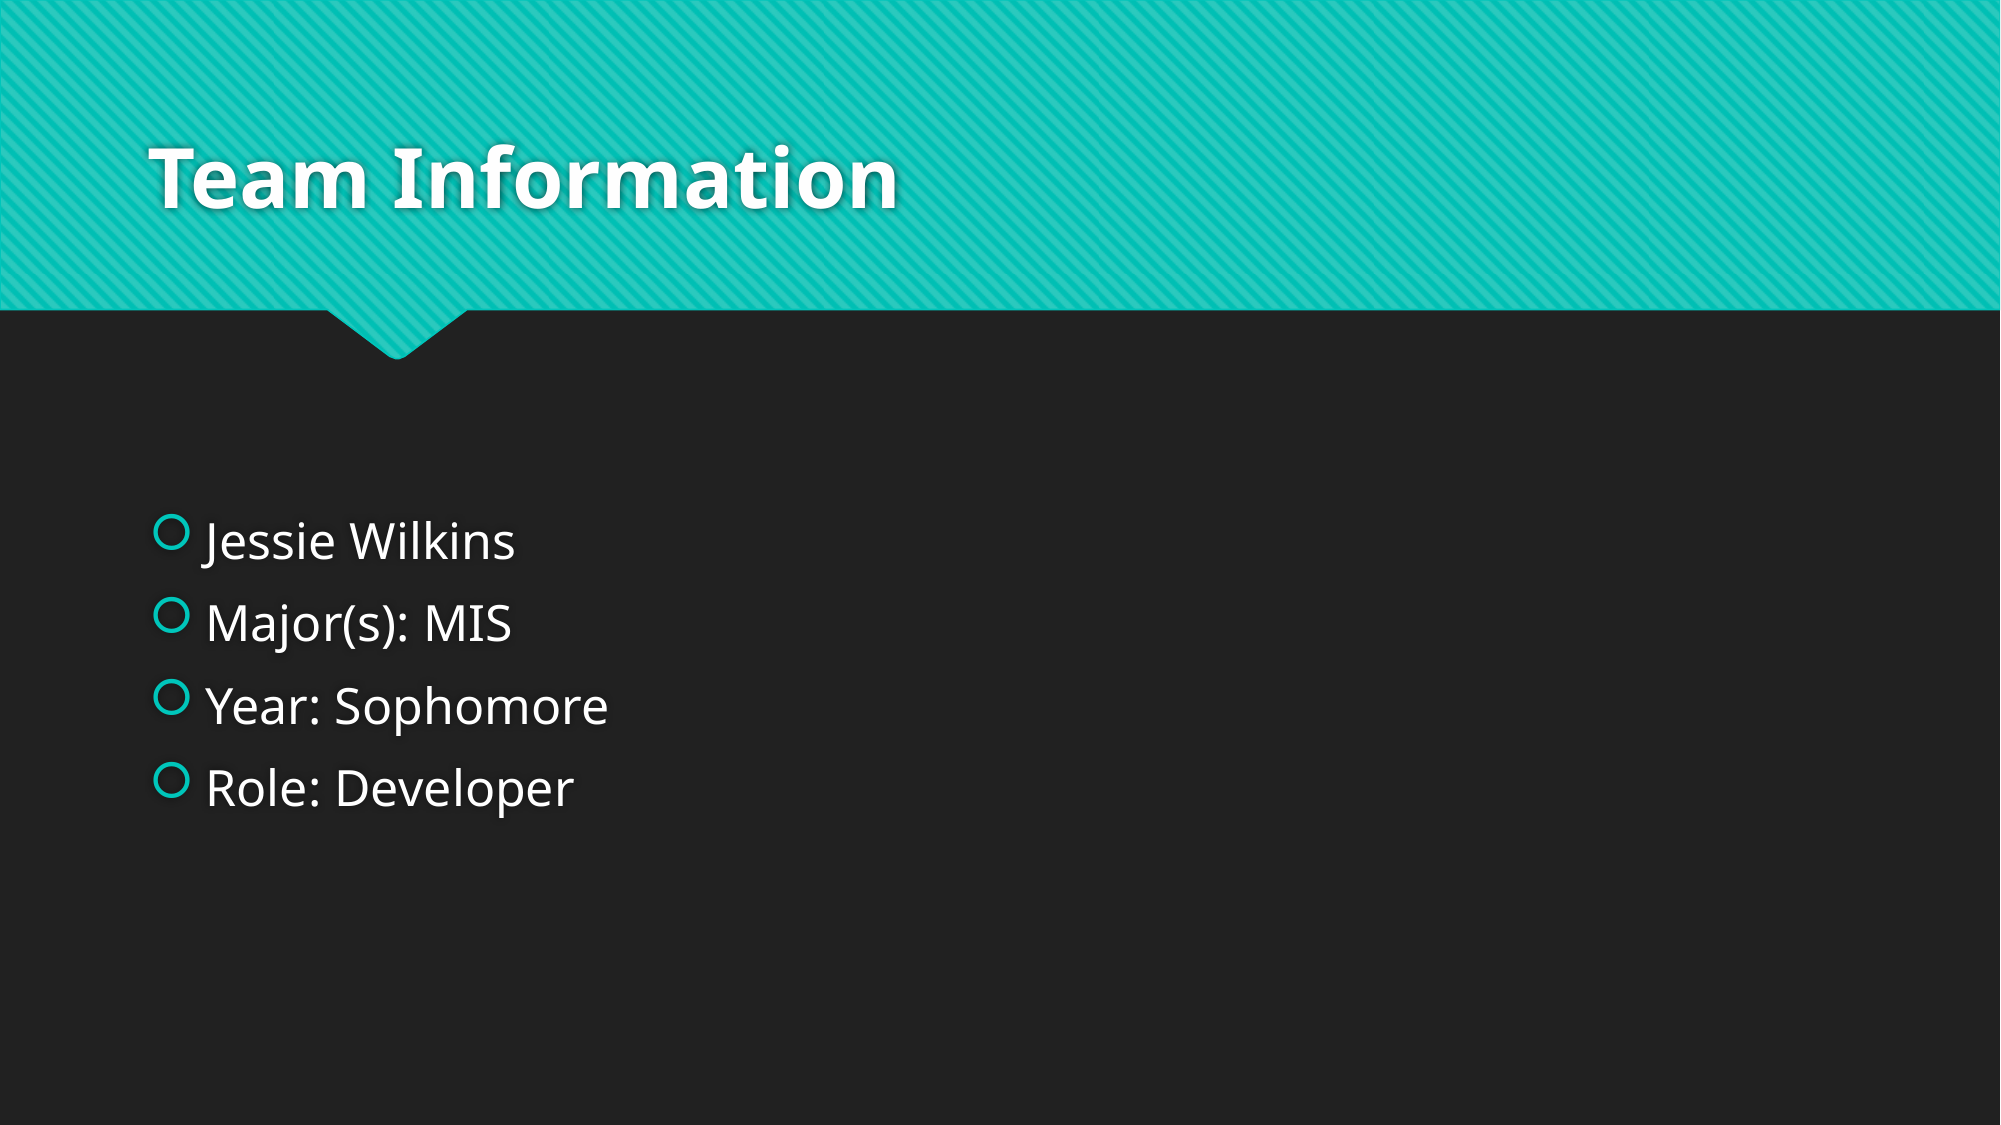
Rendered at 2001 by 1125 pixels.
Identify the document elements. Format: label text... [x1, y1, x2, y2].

title Team Information [132, 73, 1868, 233]
list Jessie Wilkins Major(s): MIS Year: Sophomore Role: Developer [134, 364, 1866, 962]
